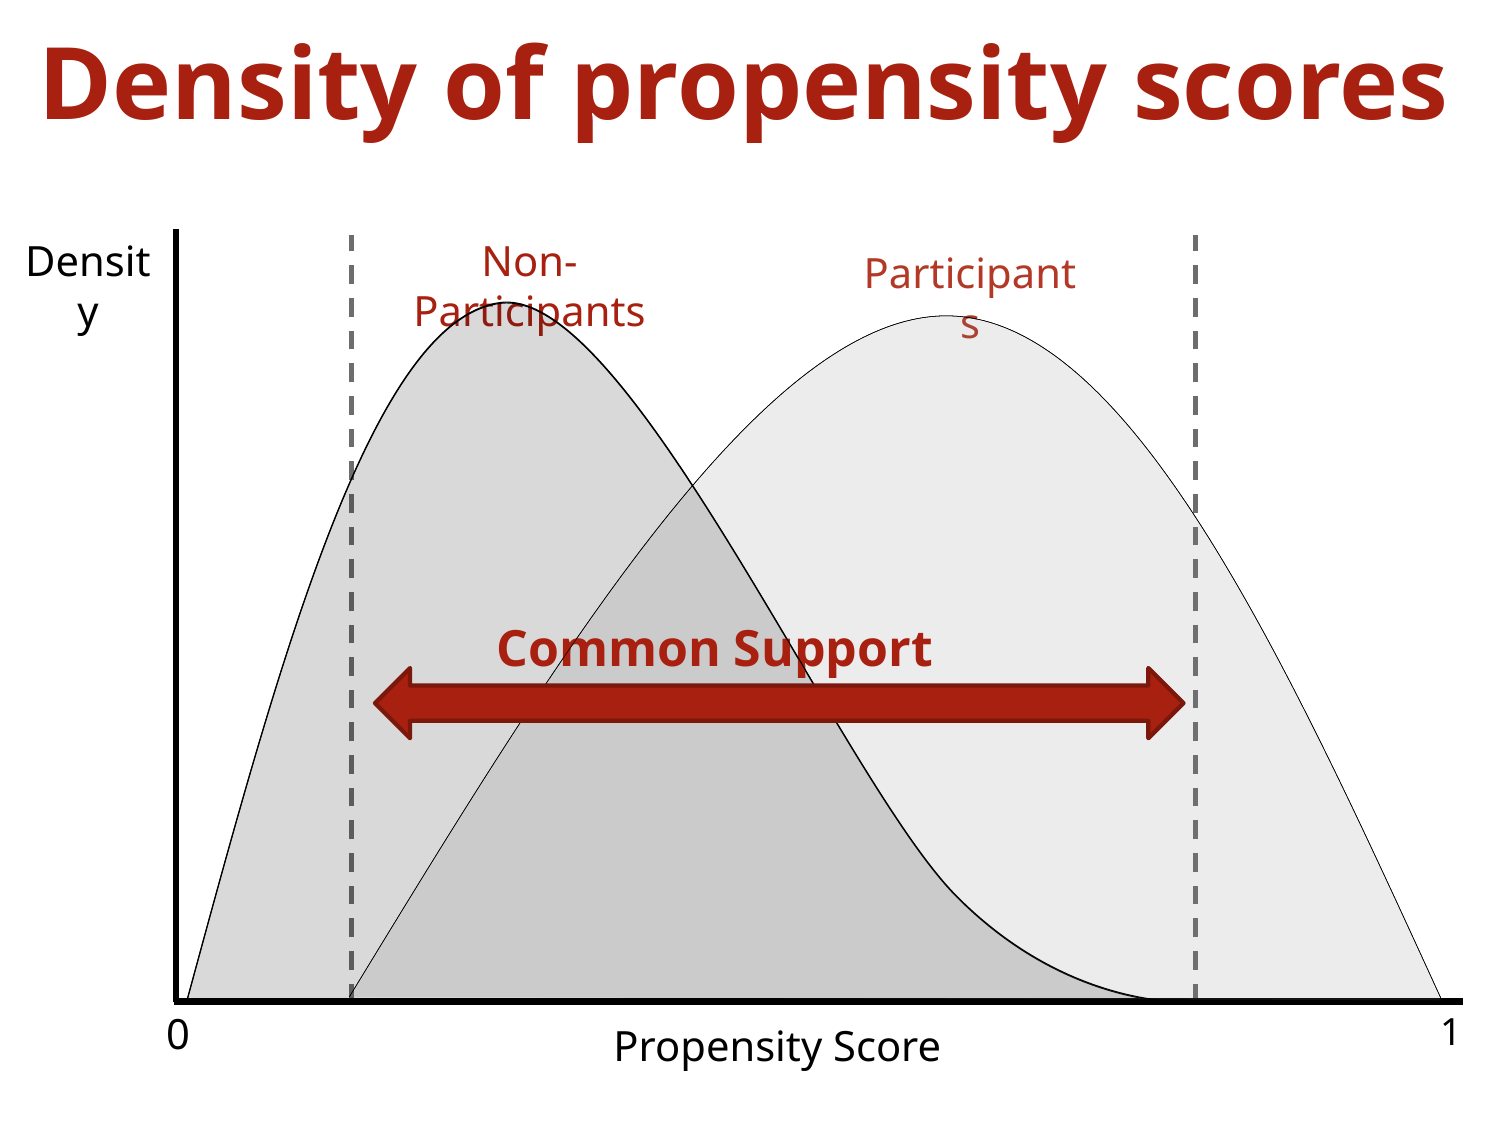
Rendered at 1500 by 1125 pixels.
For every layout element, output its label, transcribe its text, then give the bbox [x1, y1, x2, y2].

text_box Participants [843, 238, 1097, 354]
text_box 0 [140, 1000, 216, 1066]
text_box Density [0, 227, 176, 342]
text_box 1 [1413, 1000, 1489, 1061]
text_box Propensity Score [597, 1012, 957, 1078]
text_box [187, 302, 1158, 1000]
text_box [372, 666, 1186, 741]
text_box [693, 315, 1442, 1000]
text_box Non-Participants [351, 227, 708, 342]
title Density of propensity scores [23, 11, 1477, 153]
